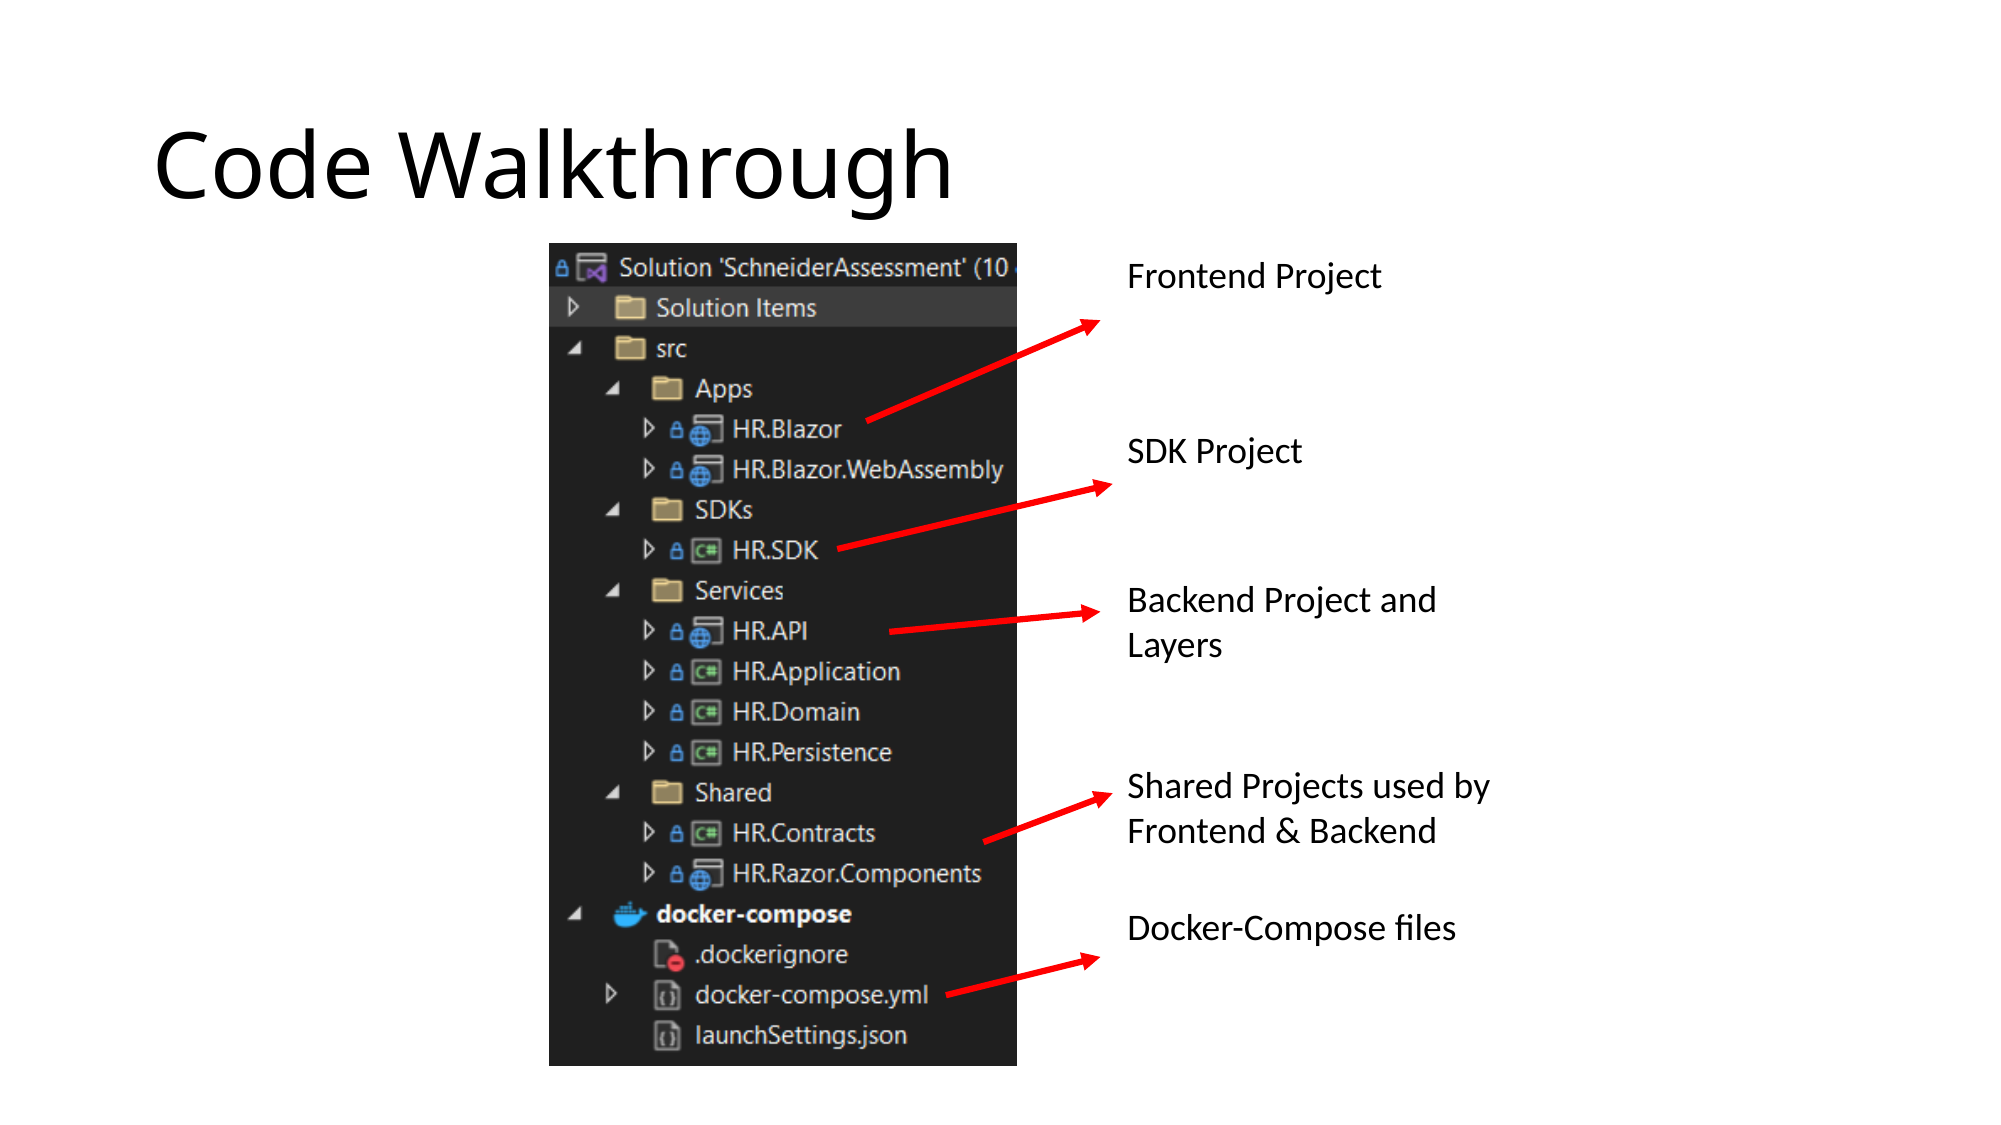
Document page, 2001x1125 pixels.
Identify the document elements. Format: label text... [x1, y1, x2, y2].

text_box Shared Projects used by Frontend & Backend [1112, 754, 1522, 859]
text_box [889, 611, 1101, 632]
text_box Backend Project and Layers [1112, 567, 1487, 673]
text_box Frontend Project [1112, 243, 1487, 304]
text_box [983, 793, 1113, 843]
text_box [866, 320, 1101, 422]
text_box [837, 483, 1113, 550]
text_box Docker-Compose files [1112, 895, 1522, 956]
text_box SDK Project [1112, 418, 1487, 479]
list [549, 243, 1017, 1066]
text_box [945, 956, 1101, 996]
title Code Walkthrough [137, 59, 1863, 278]
